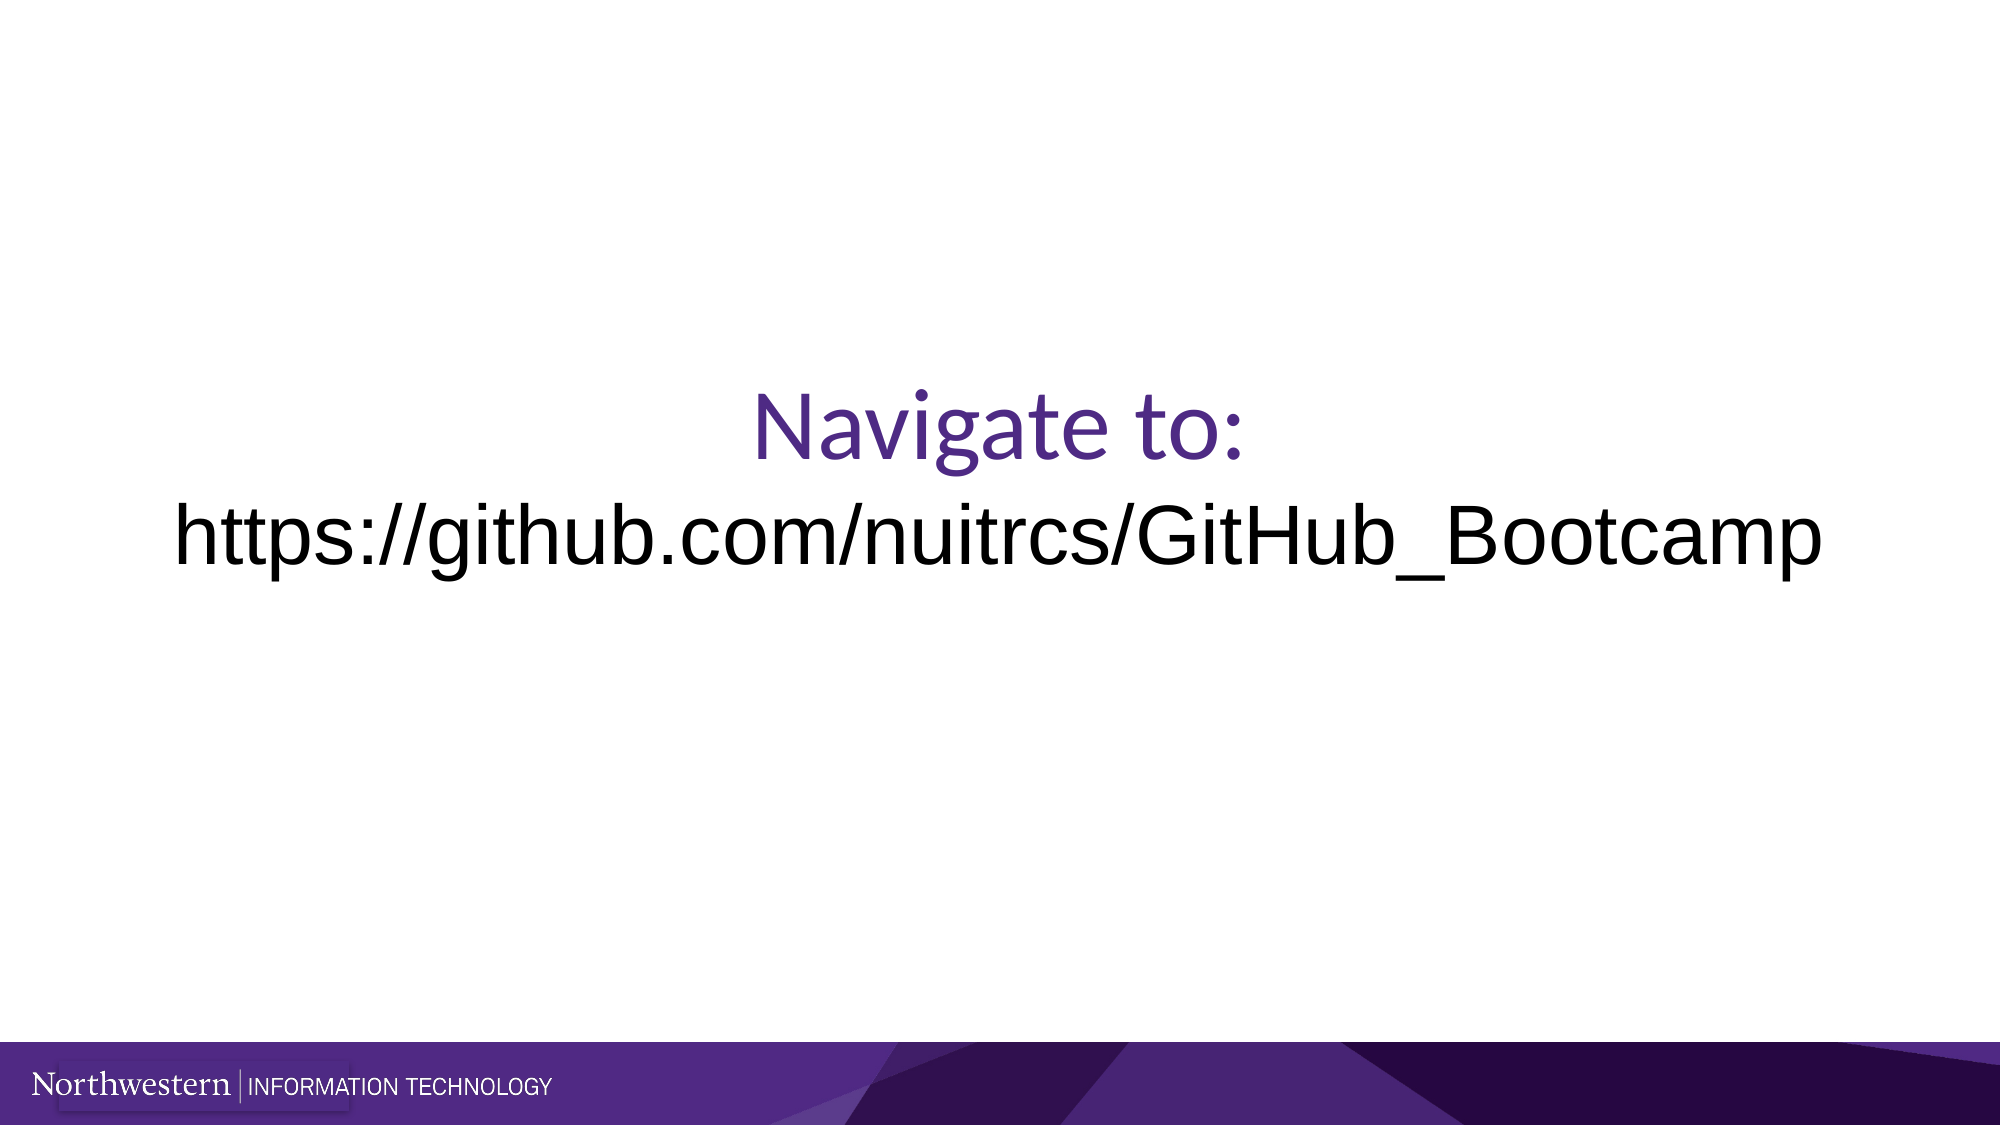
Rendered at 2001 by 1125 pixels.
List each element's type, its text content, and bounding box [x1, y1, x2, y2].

picture [0, 0, 2000, 1125]
title Navigate to: https://github.com/nuitrcs/GitHub_Bootcamp [150, 349, 1850, 591]
